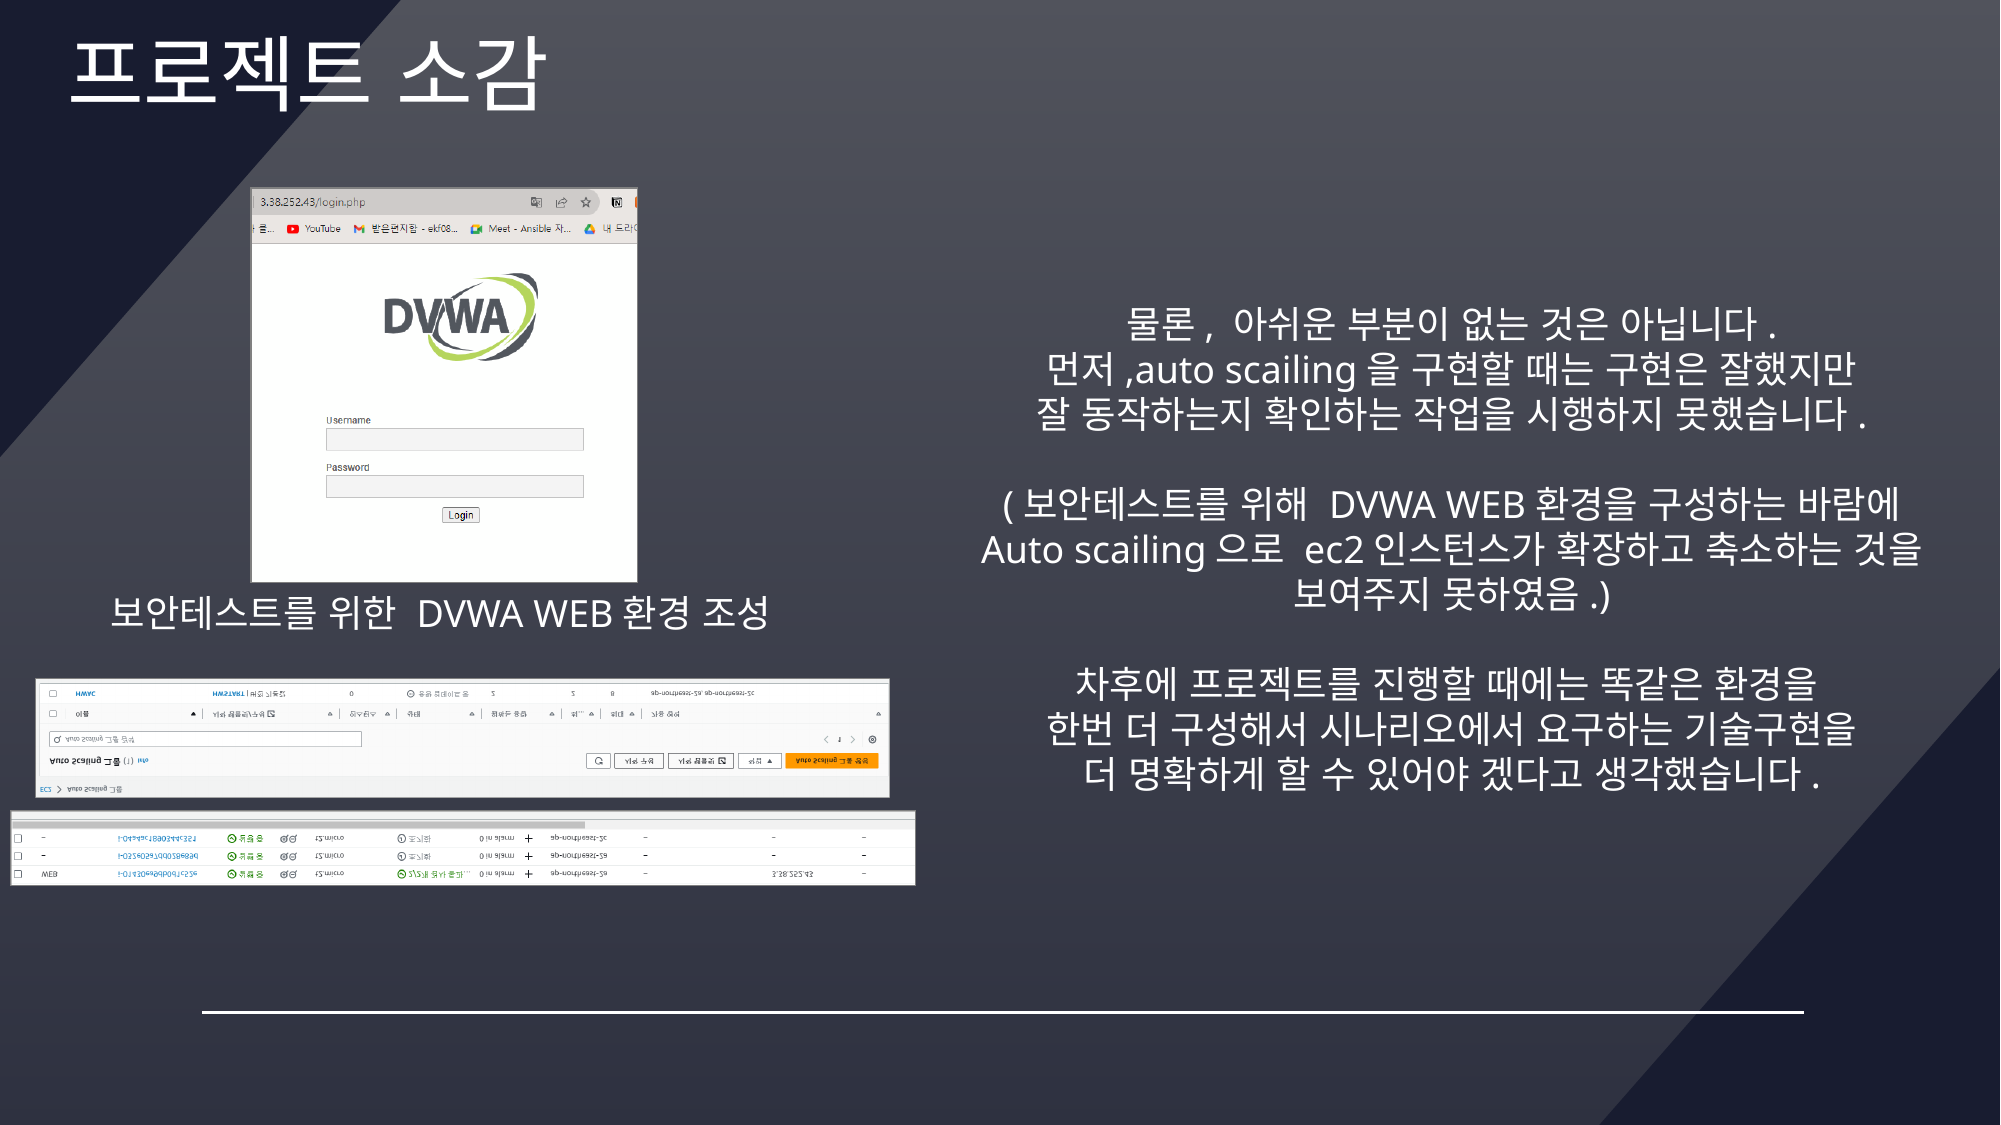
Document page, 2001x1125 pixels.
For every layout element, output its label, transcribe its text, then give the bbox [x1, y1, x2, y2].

picture [250, 187, 638, 584]
text_box 프로젝트 소감 [0, 14, 809, 130]
text_box 보안테스트를 위한 DVWA WEB환경 조성 [95, 583, 830, 643]
text_box 물론, 아쉬운 부분이 없는 것은 아닙니다. 먼저,auto scailing을 구현할 때는 구현은 잘했지만 잘 동작하는지 확인하는 작업을 시행하지 못했습니다. (보안테스트를 위해 DVWA WEB환경을 구성하는 바람에 Auto scailing으로 ec2인스턴스가 확장하고 축소하는 것을 보여주지 못하였음.) 차후에 프로젝트를 진행할 때에는 똑같은 환경을 한번 더 구성해서 시나리오에서 요구하는 기술구현을 더 명확하게 할 수 있어야 겠다고 생각했습니다. [904, 293, 2000, 803]
picture [35, 678, 890, 798]
picture [10, 810, 916, 886]
